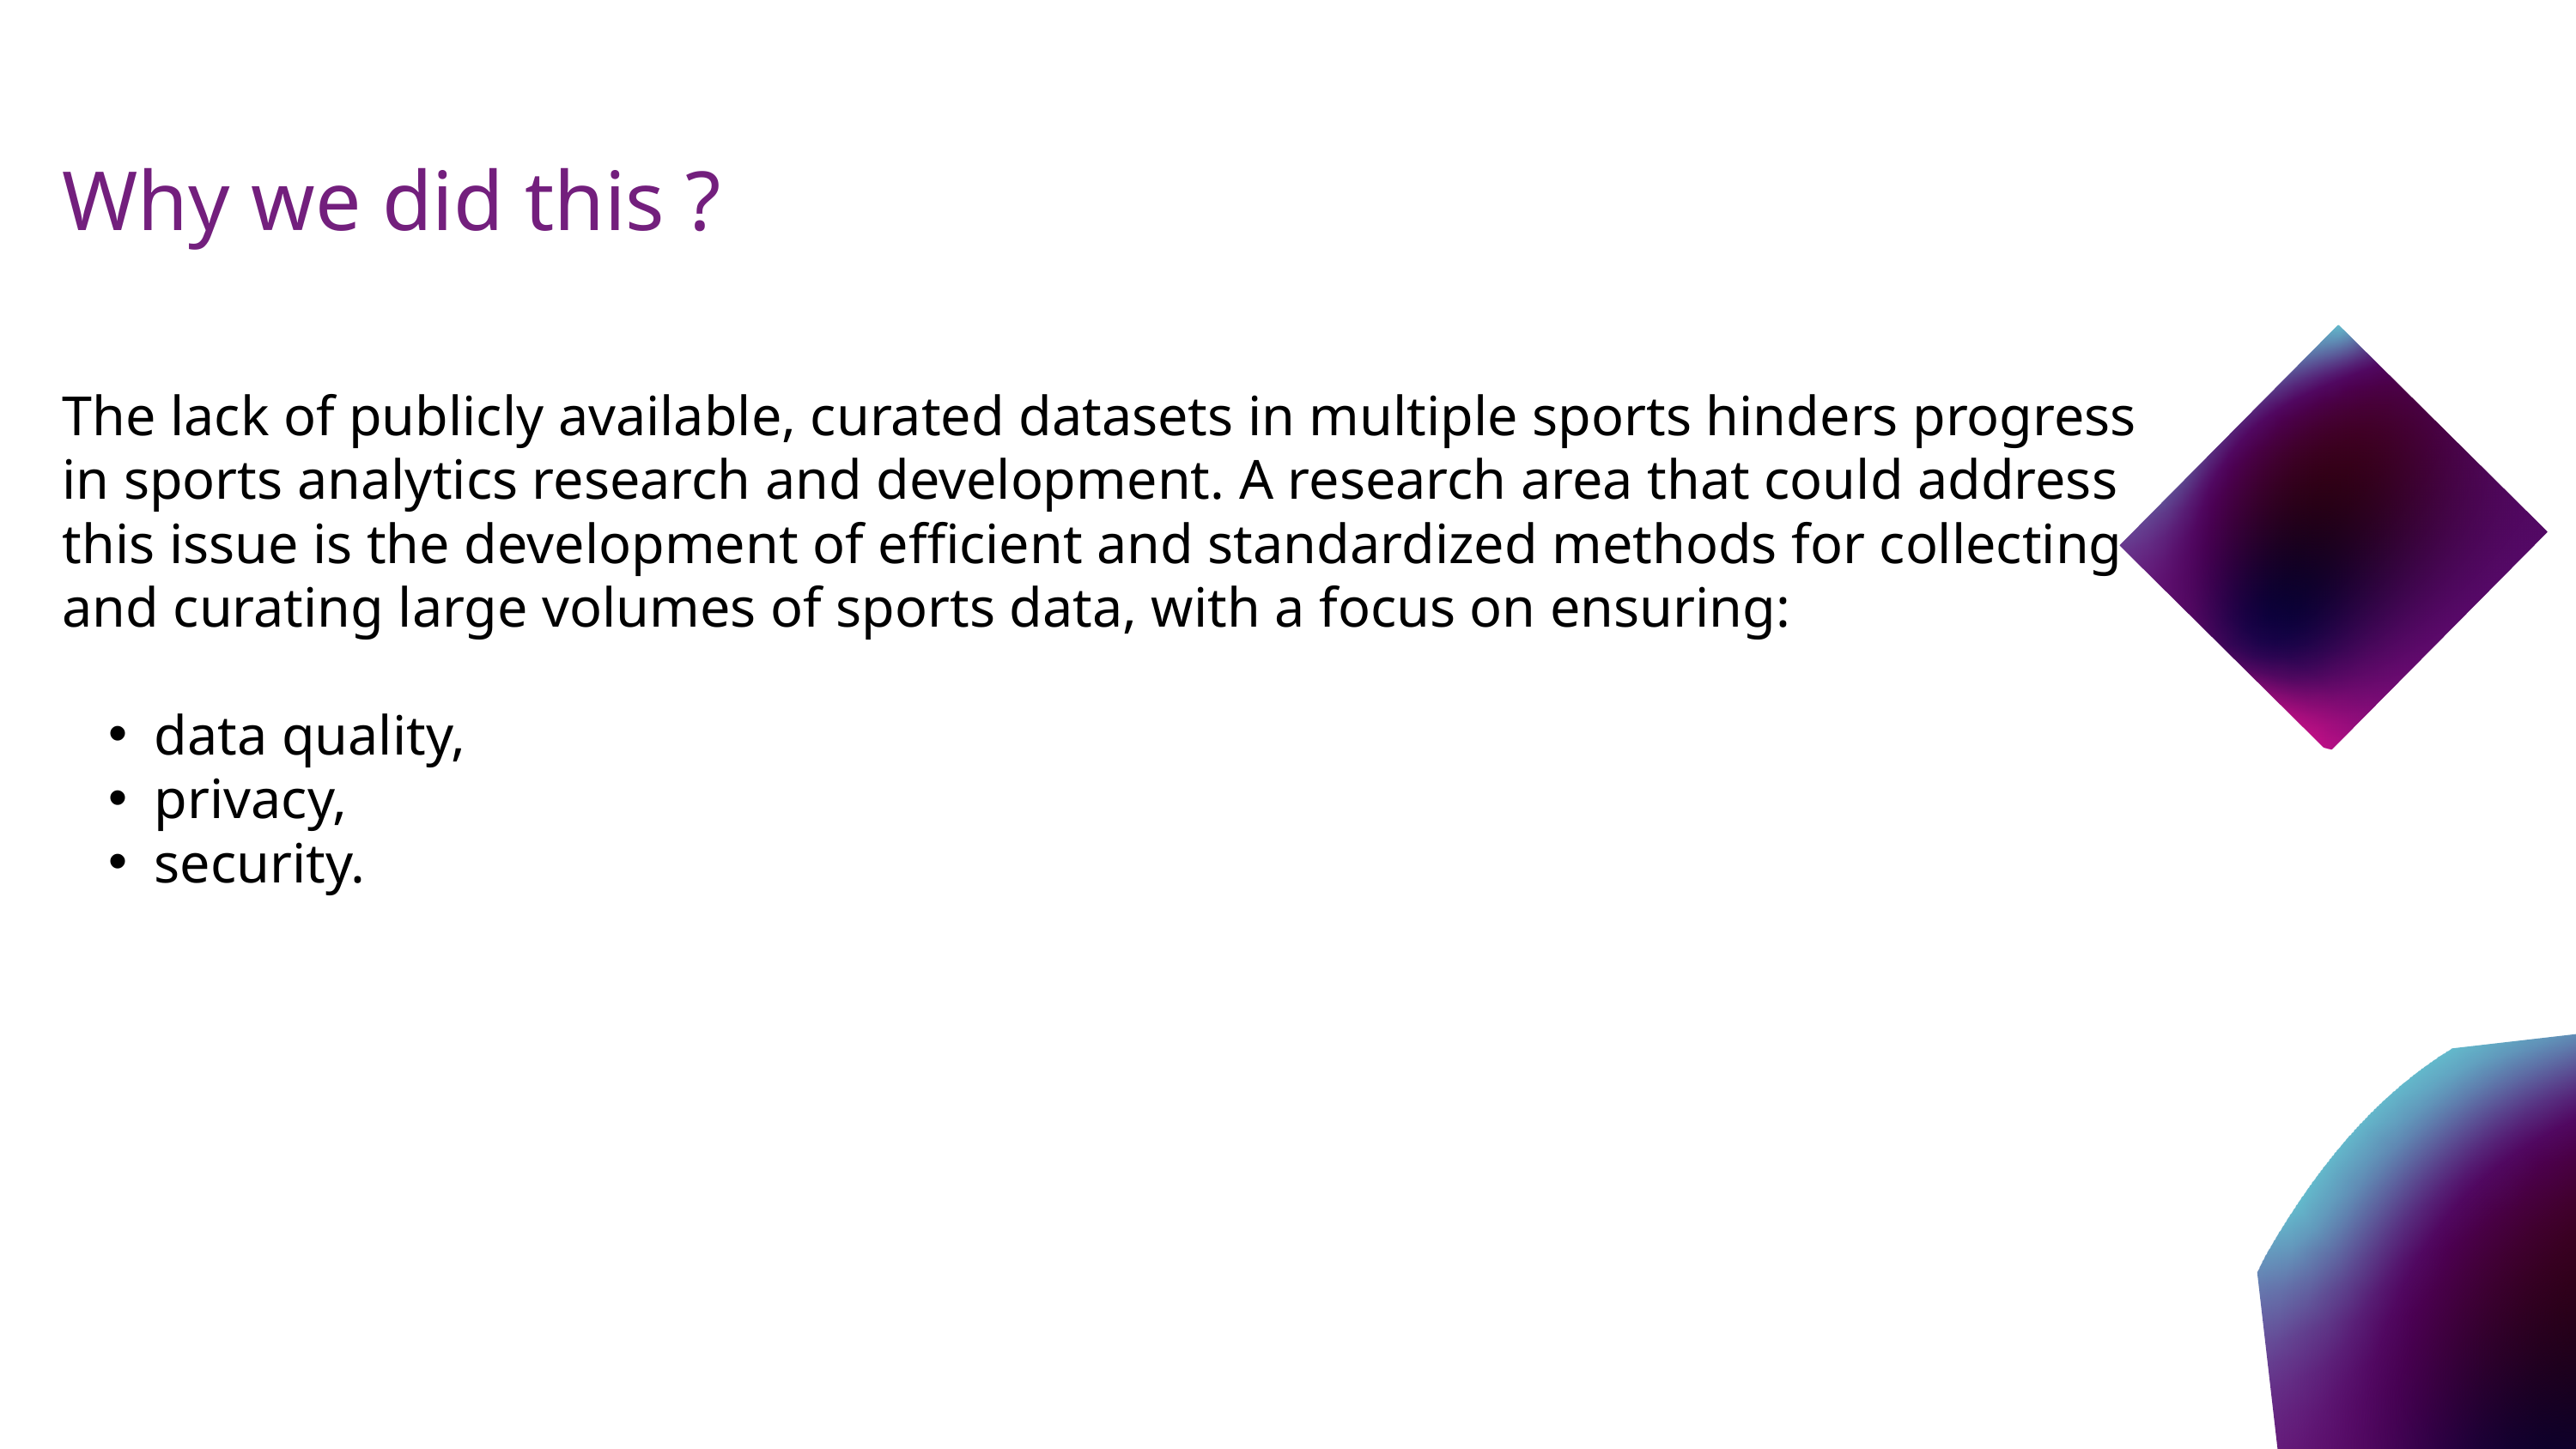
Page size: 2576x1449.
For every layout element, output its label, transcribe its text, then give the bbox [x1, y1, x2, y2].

text_box [2234, 1034, 2576, 1449]
text_box Why we did this ? [62, 132, 1127, 247]
text_box The lack of publicly available, curated datasets in multiple sports hinders progress in sports analytics research and development. A research area that could address this issue is the development of efficient and standardized methods for collecting and curating large volumes of sports data, with a focus on ensuring: data quality, privacy, security. [62, 382, 2161, 1025]
text_box [2161, 324, 2549, 753]
